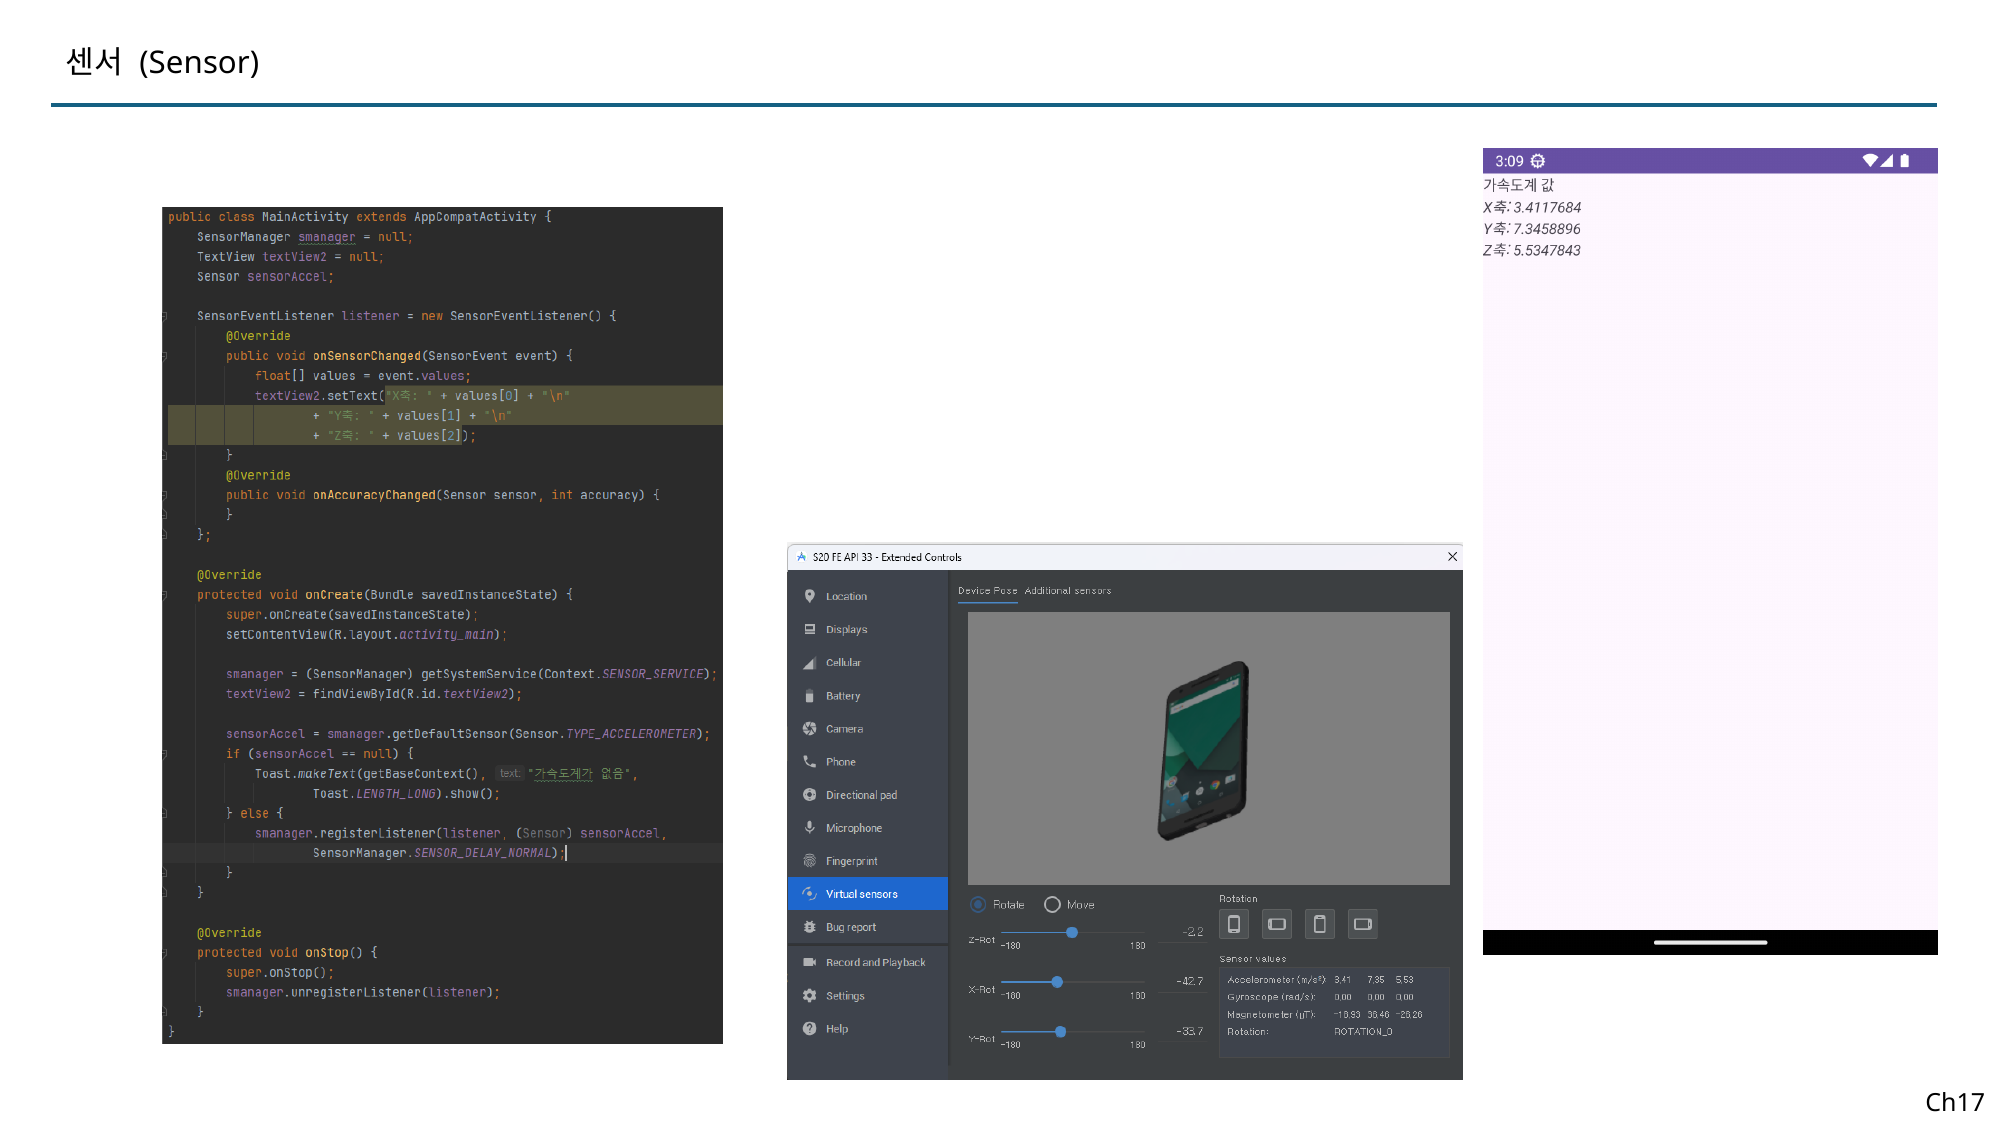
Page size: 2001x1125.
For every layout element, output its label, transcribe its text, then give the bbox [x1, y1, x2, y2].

text_box Ch17 [1883, 1079, 2000, 1125]
text_box 센서 (Sensor) [50, 34, 697, 87]
picture [1483, 148, 1938, 956]
picture [786, 542, 1463, 1080]
picture [162, 206, 724, 1045]
